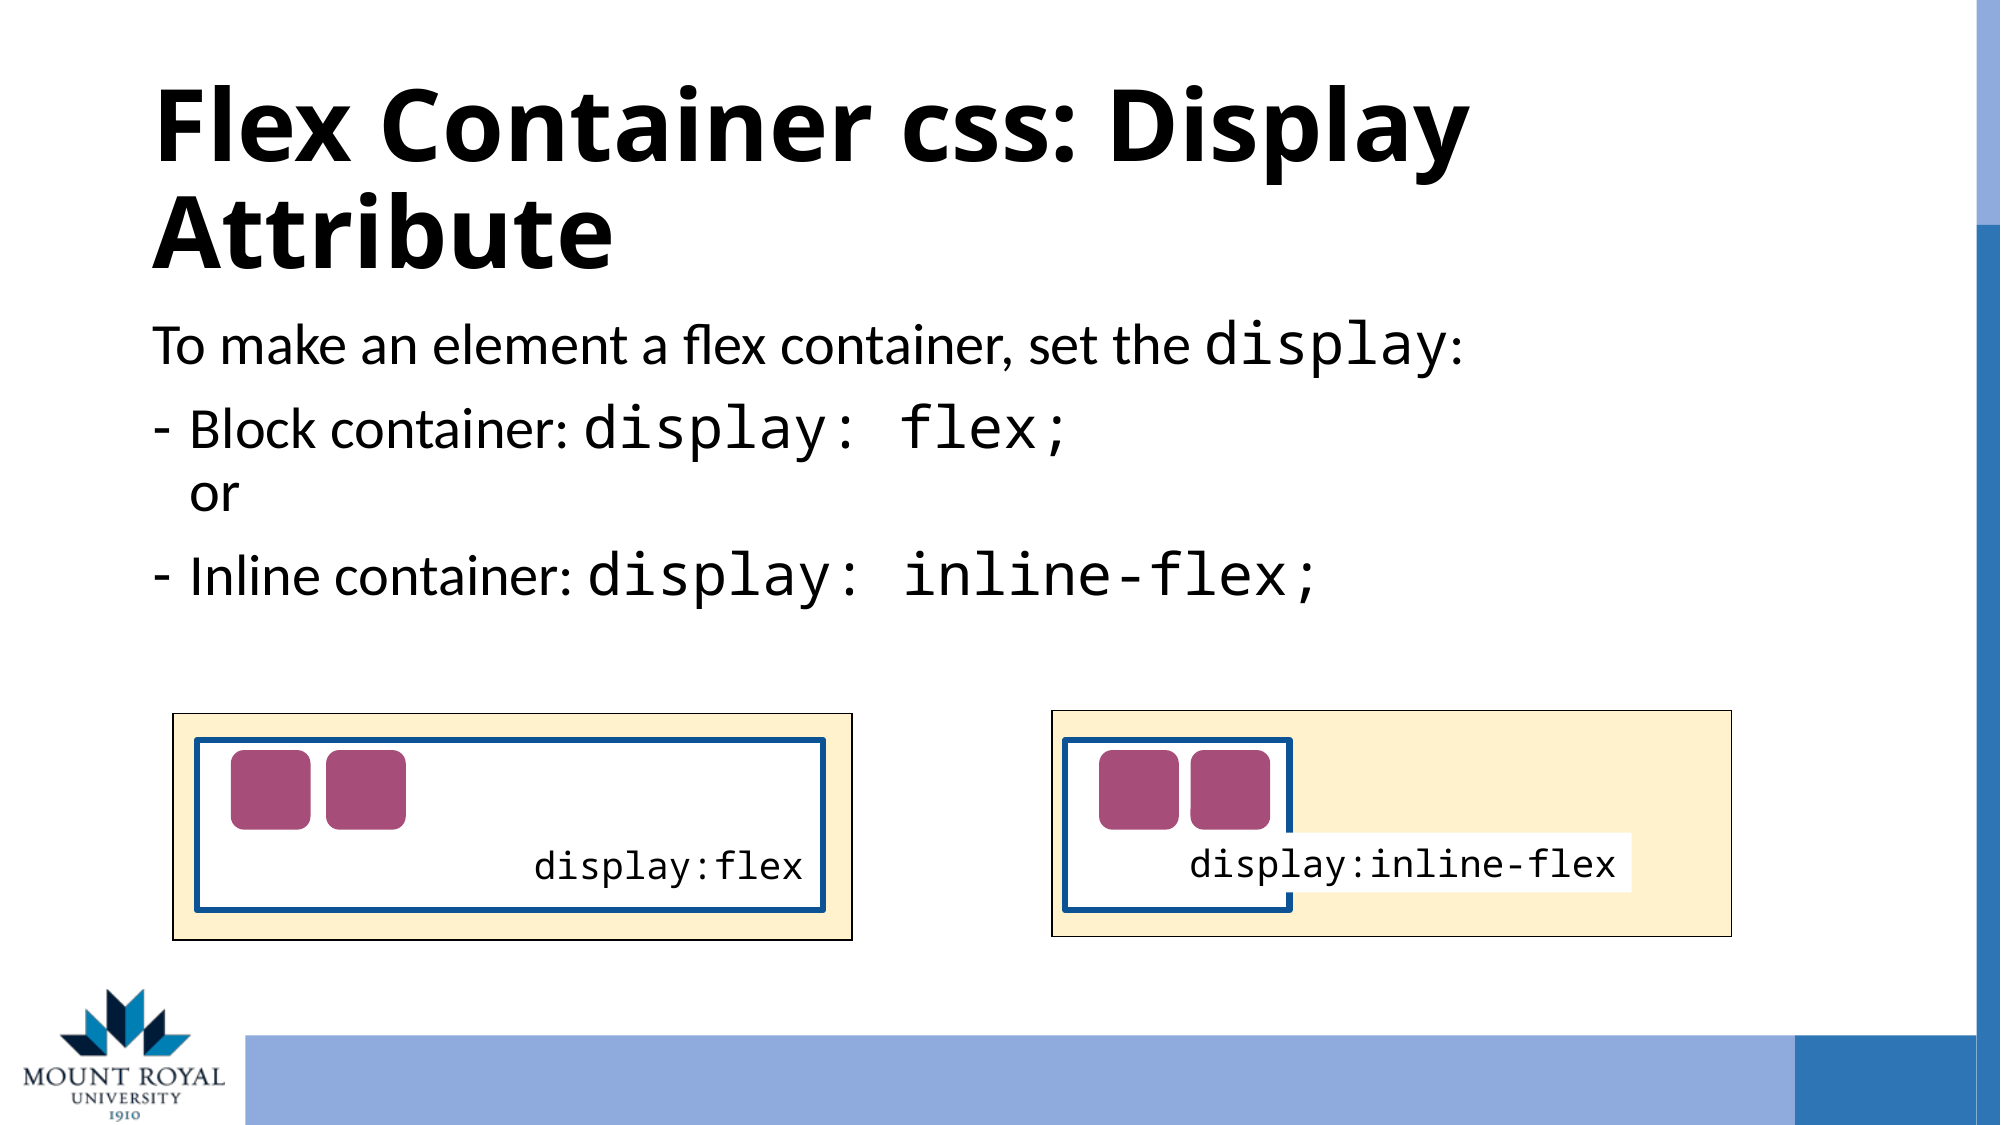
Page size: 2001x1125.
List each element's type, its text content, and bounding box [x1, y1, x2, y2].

text_box [197, 740, 824, 911]
title Flex Container css: Display Attribute [137, 59, 1863, 278]
list To make an element a flex container, set the display: Block container: display: flex; or Inline container: display: inline-flex; [137, 299, 1863, 1014]
text_box [326, 750, 406, 830]
text_box [230, 750, 311, 830]
text_box [1099, 750, 1179, 830]
picture [23, 989, 225, 1122]
text_box [1065, 740, 1290, 911]
text_box [1190, 750, 1271, 830]
text_box display:flex [519, 834, 819, 894]
text_box display:inline-flex [1174, 832, 1632, 893]
